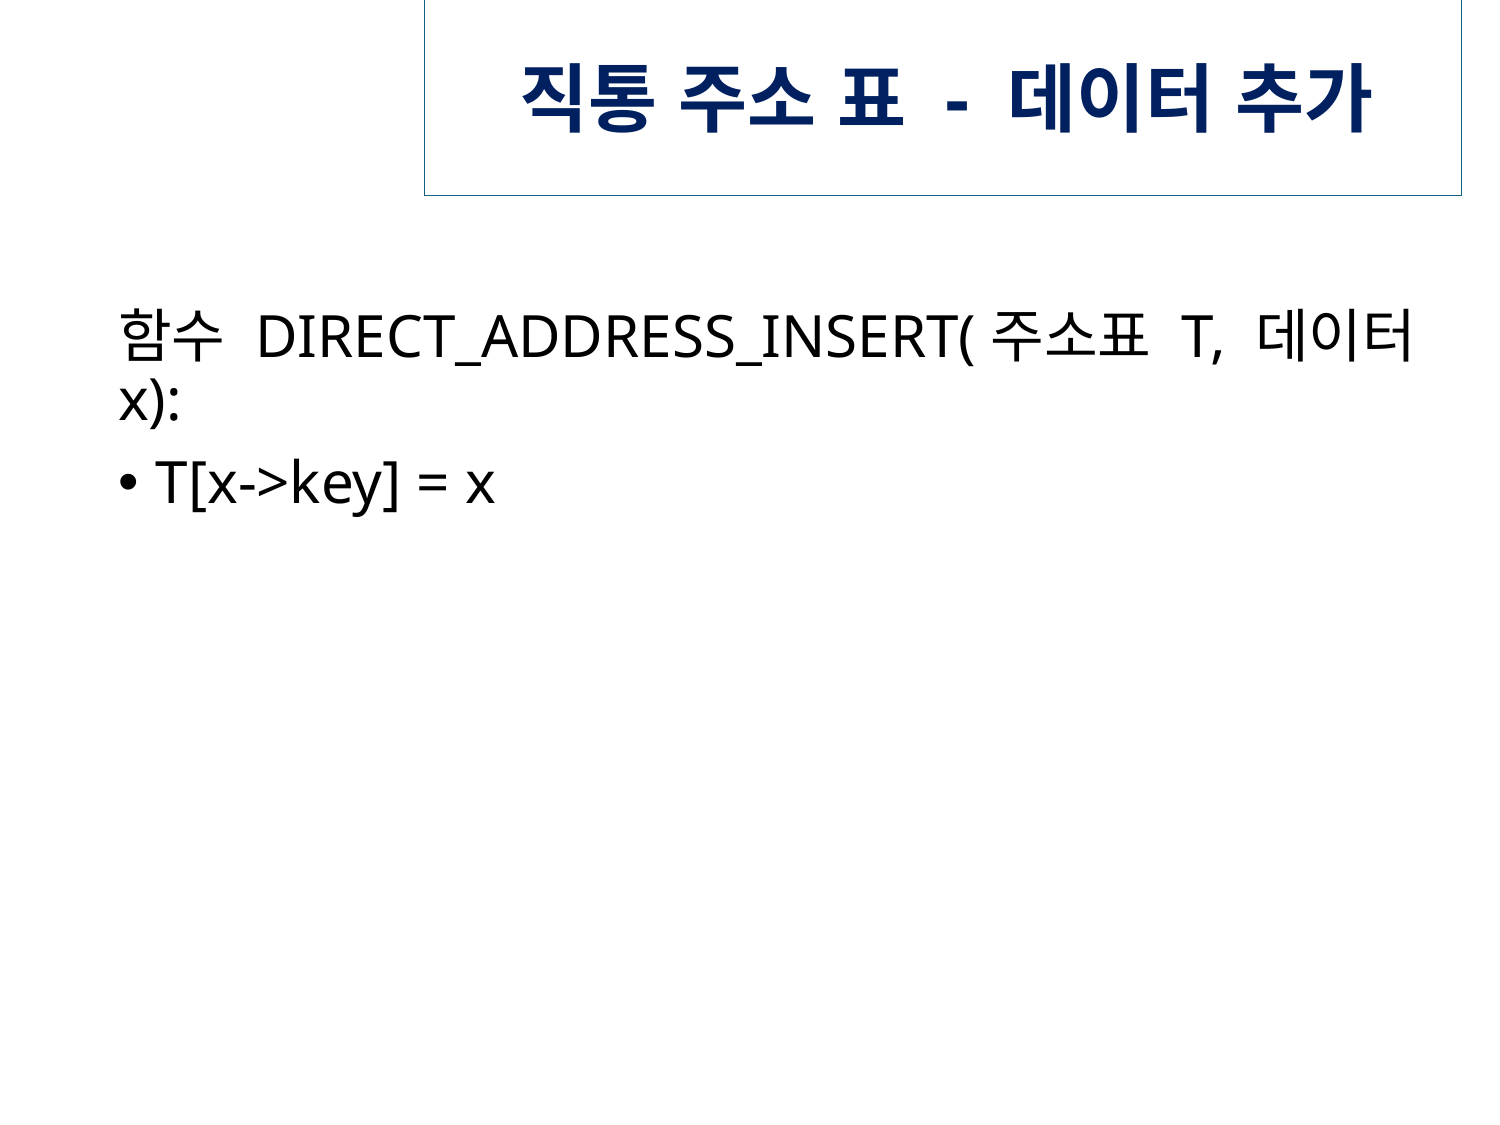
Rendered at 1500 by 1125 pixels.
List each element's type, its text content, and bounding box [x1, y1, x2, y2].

list 함수 DIRECT_ADDRESS_INSERT(주소표 T, 데이터 x): T[x->key] = x [103, 299, 1500, 1014]
title 직통 주소 표 - 데이터 추가 [424, 0, 1462, 196]
